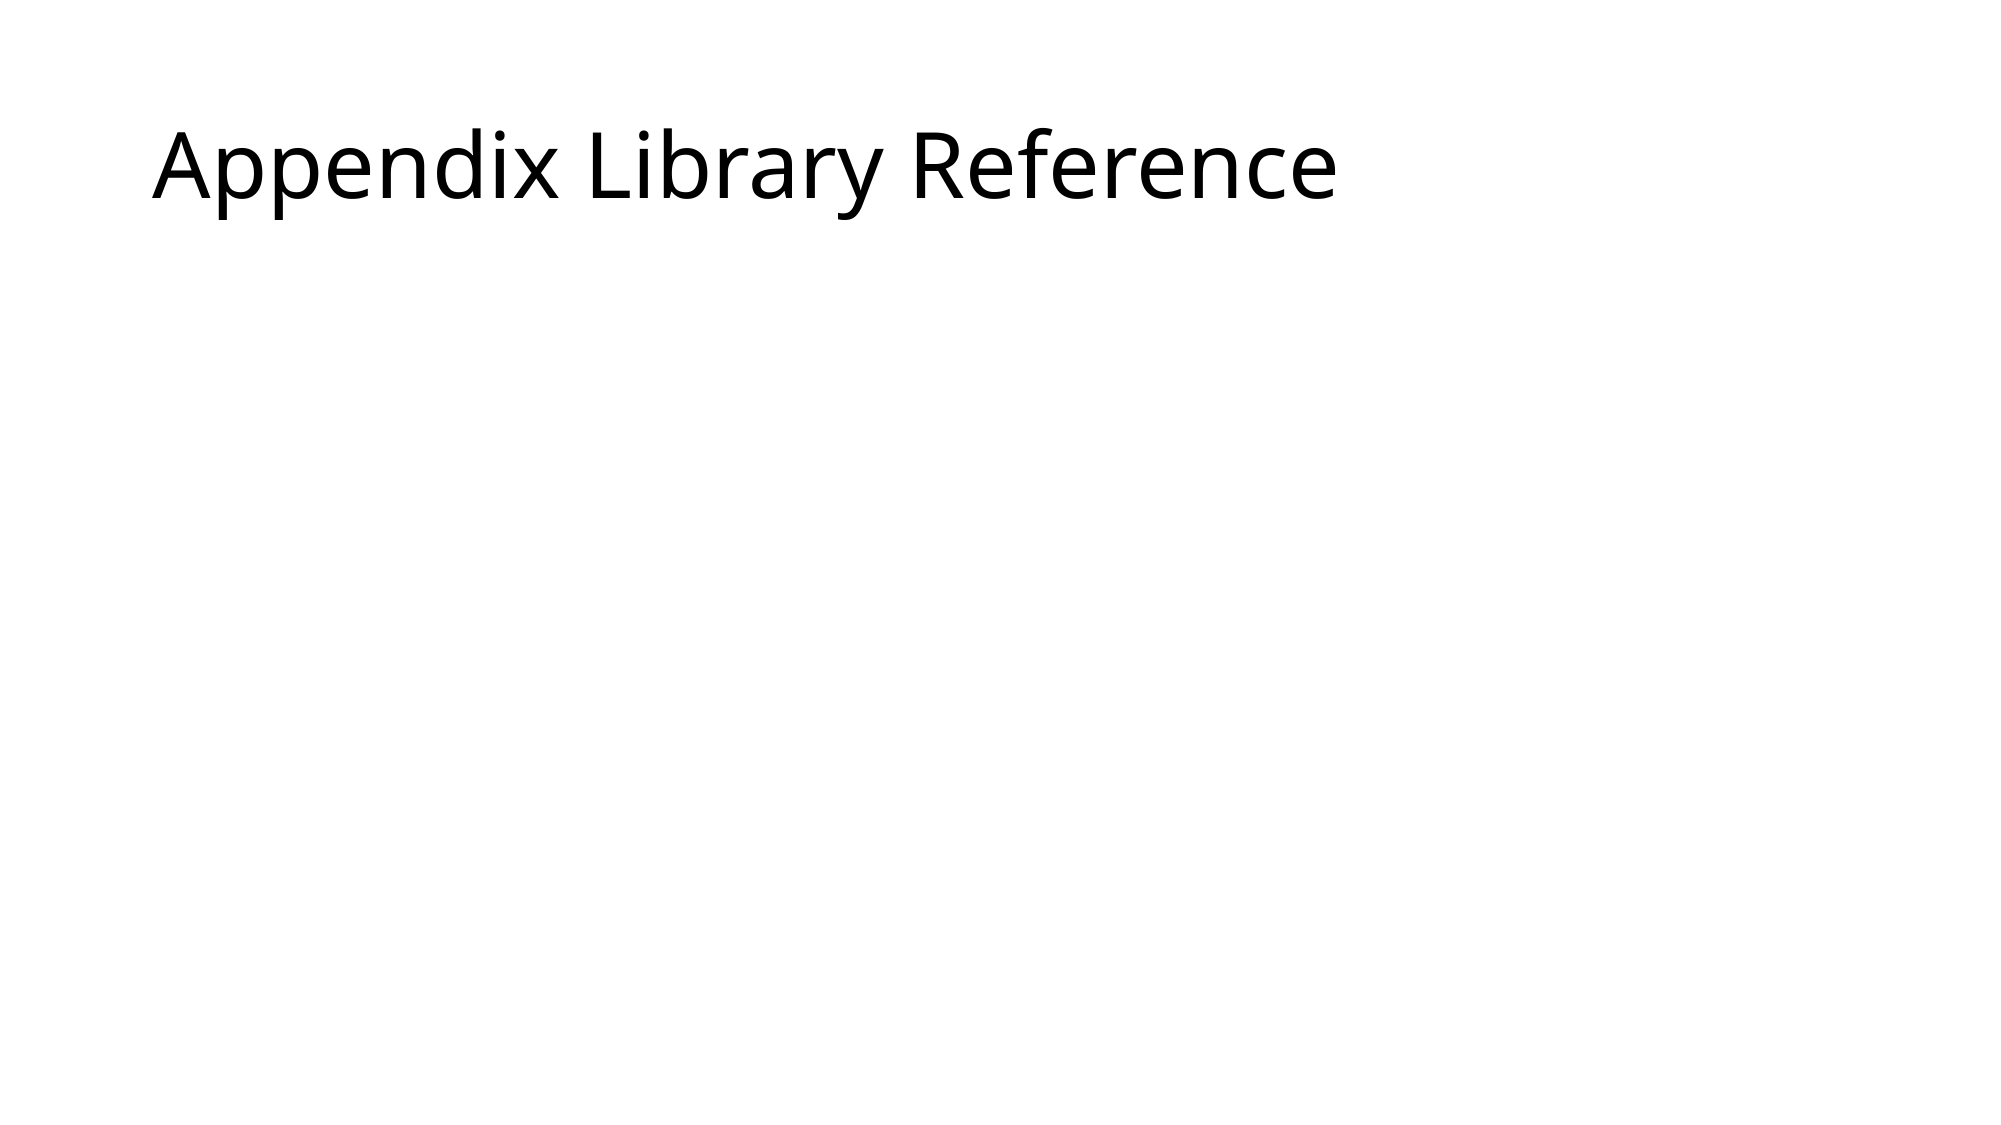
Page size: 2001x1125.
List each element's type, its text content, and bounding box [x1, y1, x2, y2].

title Appendix Library Reference [137, 59, 1863, 278]
